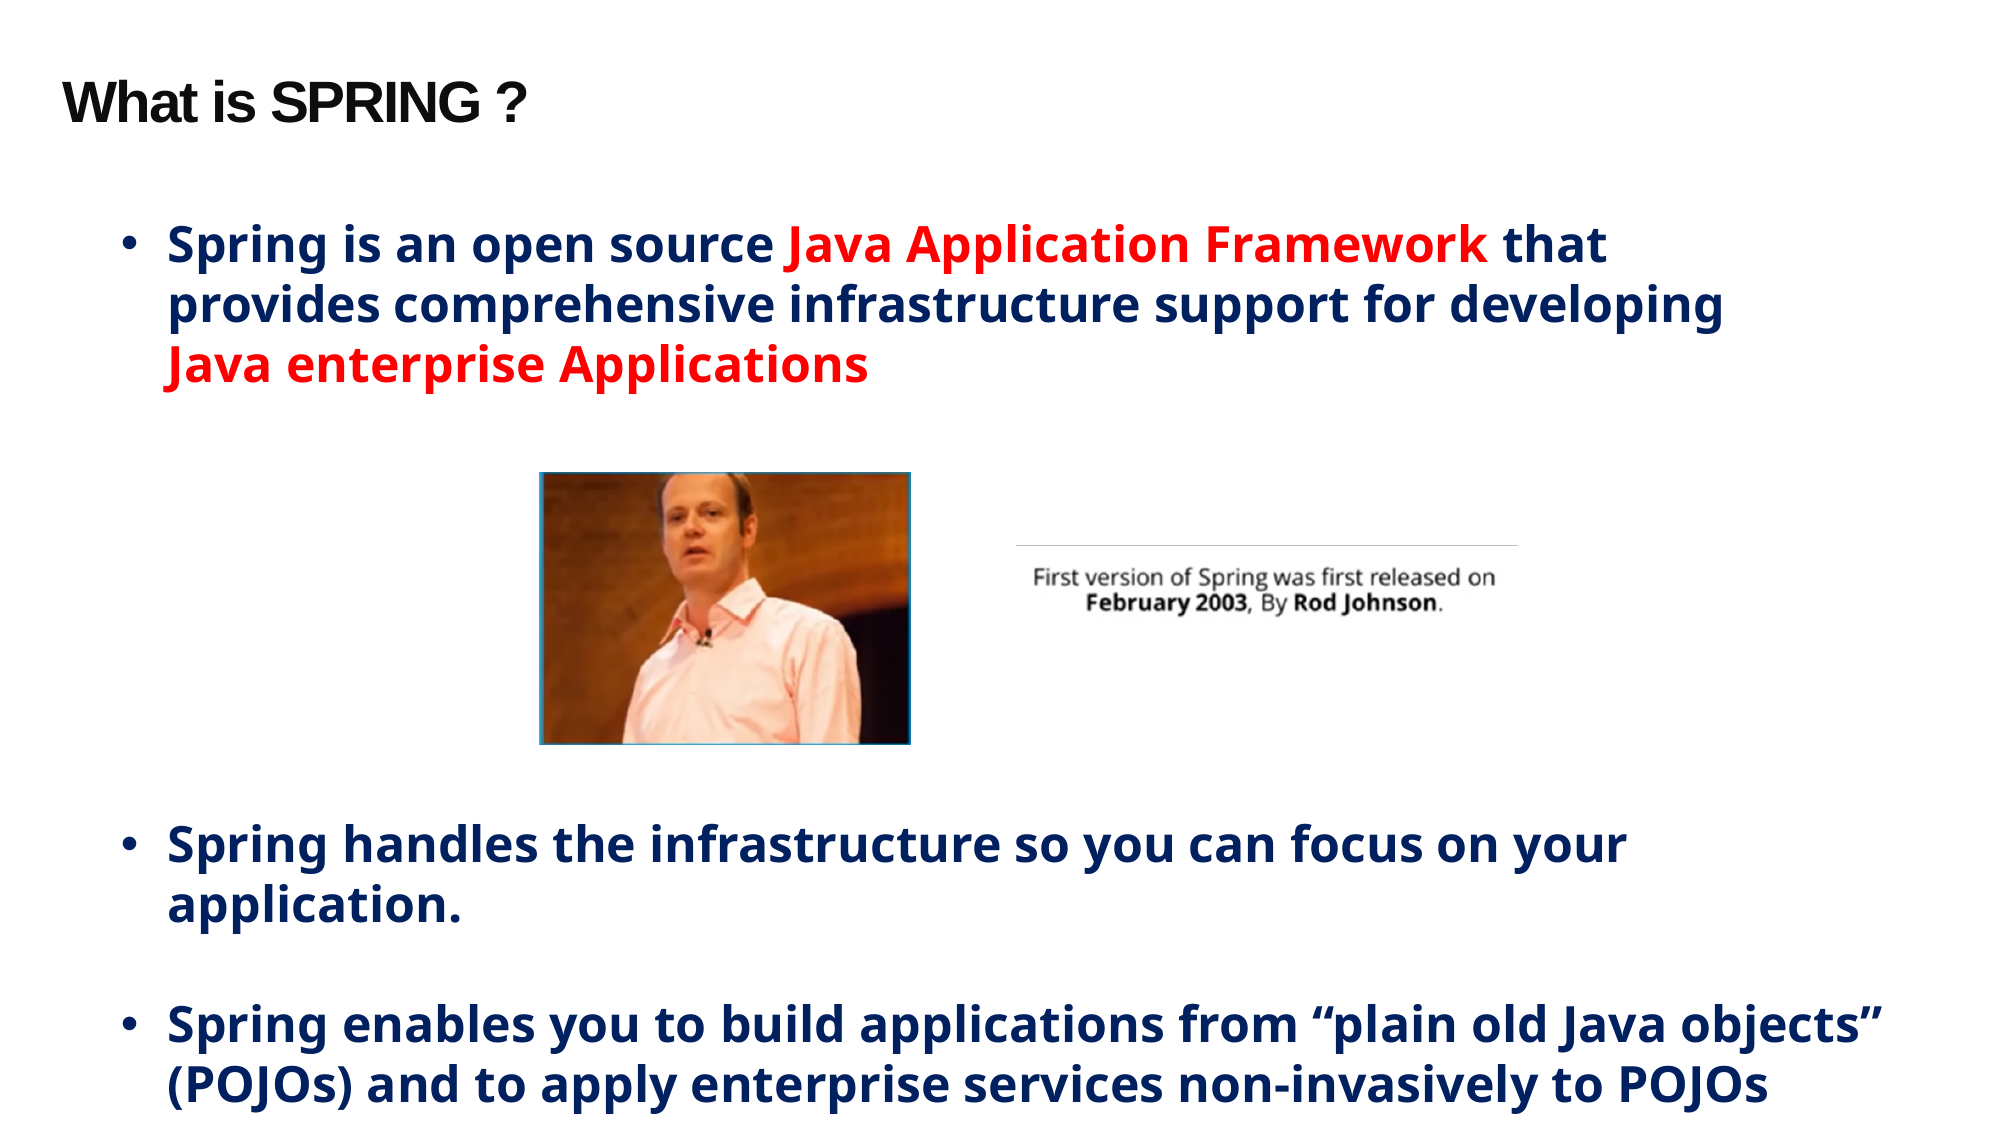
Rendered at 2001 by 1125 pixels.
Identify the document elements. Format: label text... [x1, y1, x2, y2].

text_box What is SPRING ? [62, 64, 667, 135]
text_box Spring is an open source Java Application Framework that provides comprehensive infrastructure support for developing Java enterprise Applications [106, 204, 1759, 400]
picture [539, 472, 1518, 745]
text_box Spring handles the infrastructure so you can focus on your application. Spring enables you to build applications from “plain old Java objects” (POJOs) and to apply enterprise services non-invasively to POJOs [106, 805, 1952, 1121]
